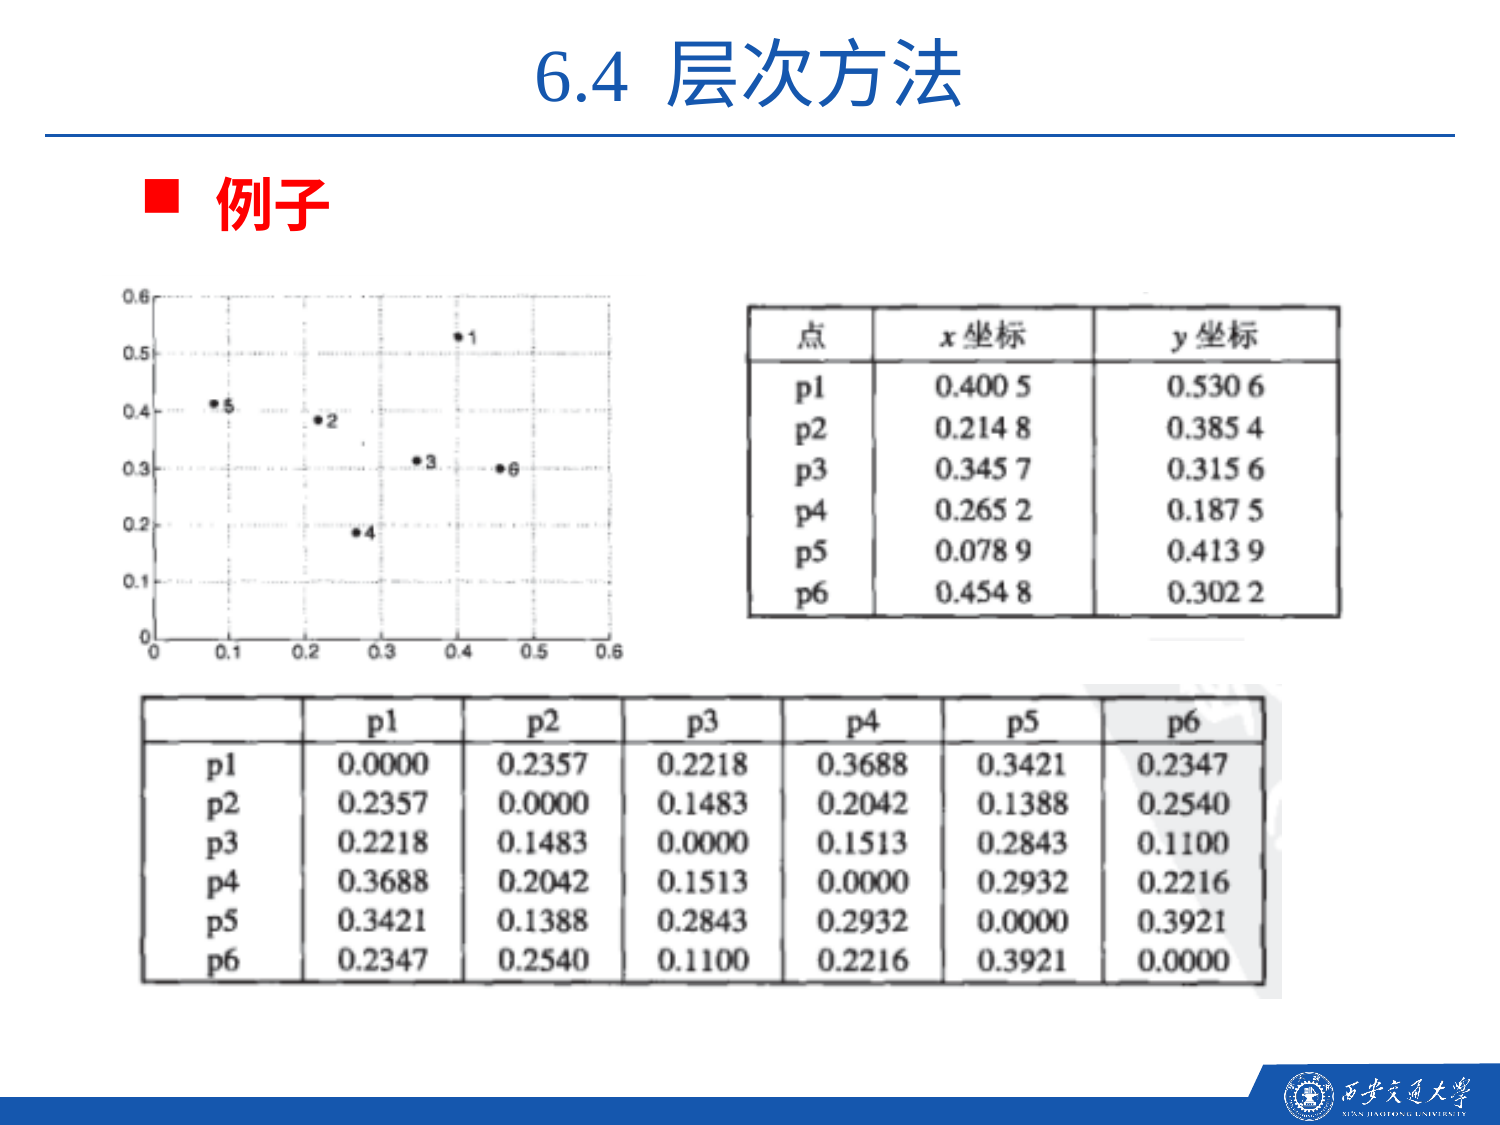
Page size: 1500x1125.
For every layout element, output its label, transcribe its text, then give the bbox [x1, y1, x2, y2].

picture [102, 684, 1282, 999]
text_box 例子 [125, 160, 347, 246]
picture [102, 274, 647, 678]
picture [716, 291, 1370, 641]
text_box 6.4 层次方法 [0, 19, 1500, 124]
